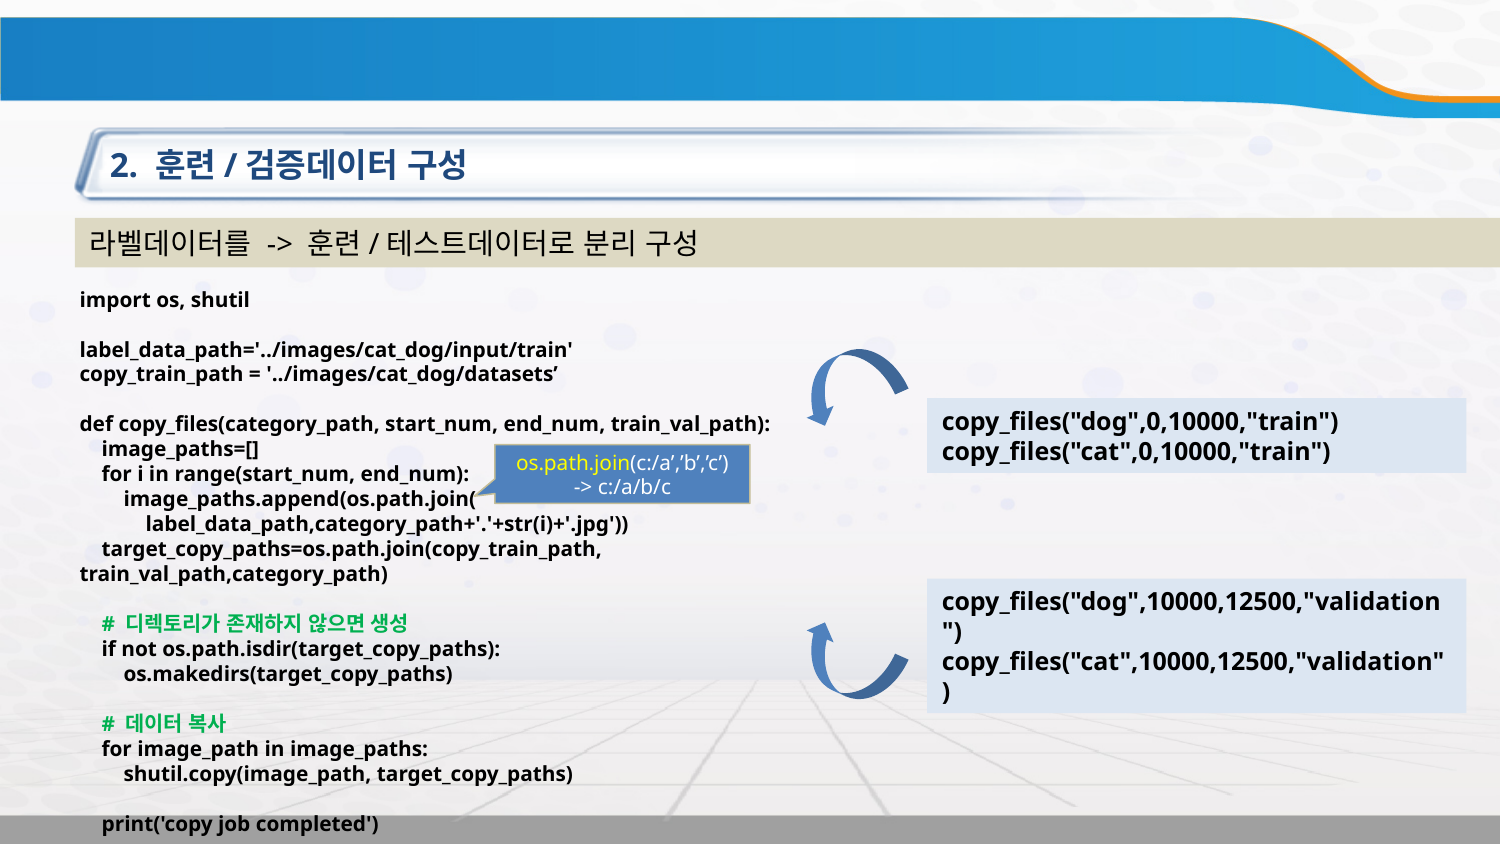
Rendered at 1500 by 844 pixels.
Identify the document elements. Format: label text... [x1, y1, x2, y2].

text_box os.path.join(c:/a’,’b’,’c’) -> c:/a/b/c [474, 444, 750, 504]
text_box import os, shutil label_data_path='../images/cat_dog/input/train' copy_train_path = '../images/cat_dog/datasets’ def copy_files(category_path, start_num, end_num, train_val_path): image_paths=[] for i in range(start_num, end_num): image_paths.append(os.path.join( label_data_path,category_path+'.'+str(i)+'.jpg')) target_copy_paths=os.path.join(copy_train_path, train_val_path,category_path) # 디렉토리가 존재하지 않으면 생성 if not os.path.isdir(target_copy_paths): os.makedirs(target_copy_paths) # 데이터 복사 for image_path in image_paths: shutil.copy(image_path, target_copy_paths) print('copy job completed') [64, 278, 916, 844]
picture [0, 0, 1500, 844]
text_box [806, 622, 909, 700]
text_box copy_files("dog",10000,12500,"validation") copy_files("cat",10000,12500,"validation") [927, 578, 1467, 714]
text_box 라벨데이터를 -> 훈련/테스트데이터로 분리 구성 [74, 217, 1500, 268]
text_box 4. 합성곱 신경망 실습 [29, 0, 1175, 103]
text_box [74, 126, 1289, 208]
text_box copy_files("dog",0,10000,"train") copy_files("cat",0,10000,"train") [927, 398, 1467, 473]
text_box [806, 349, 909, 426]
